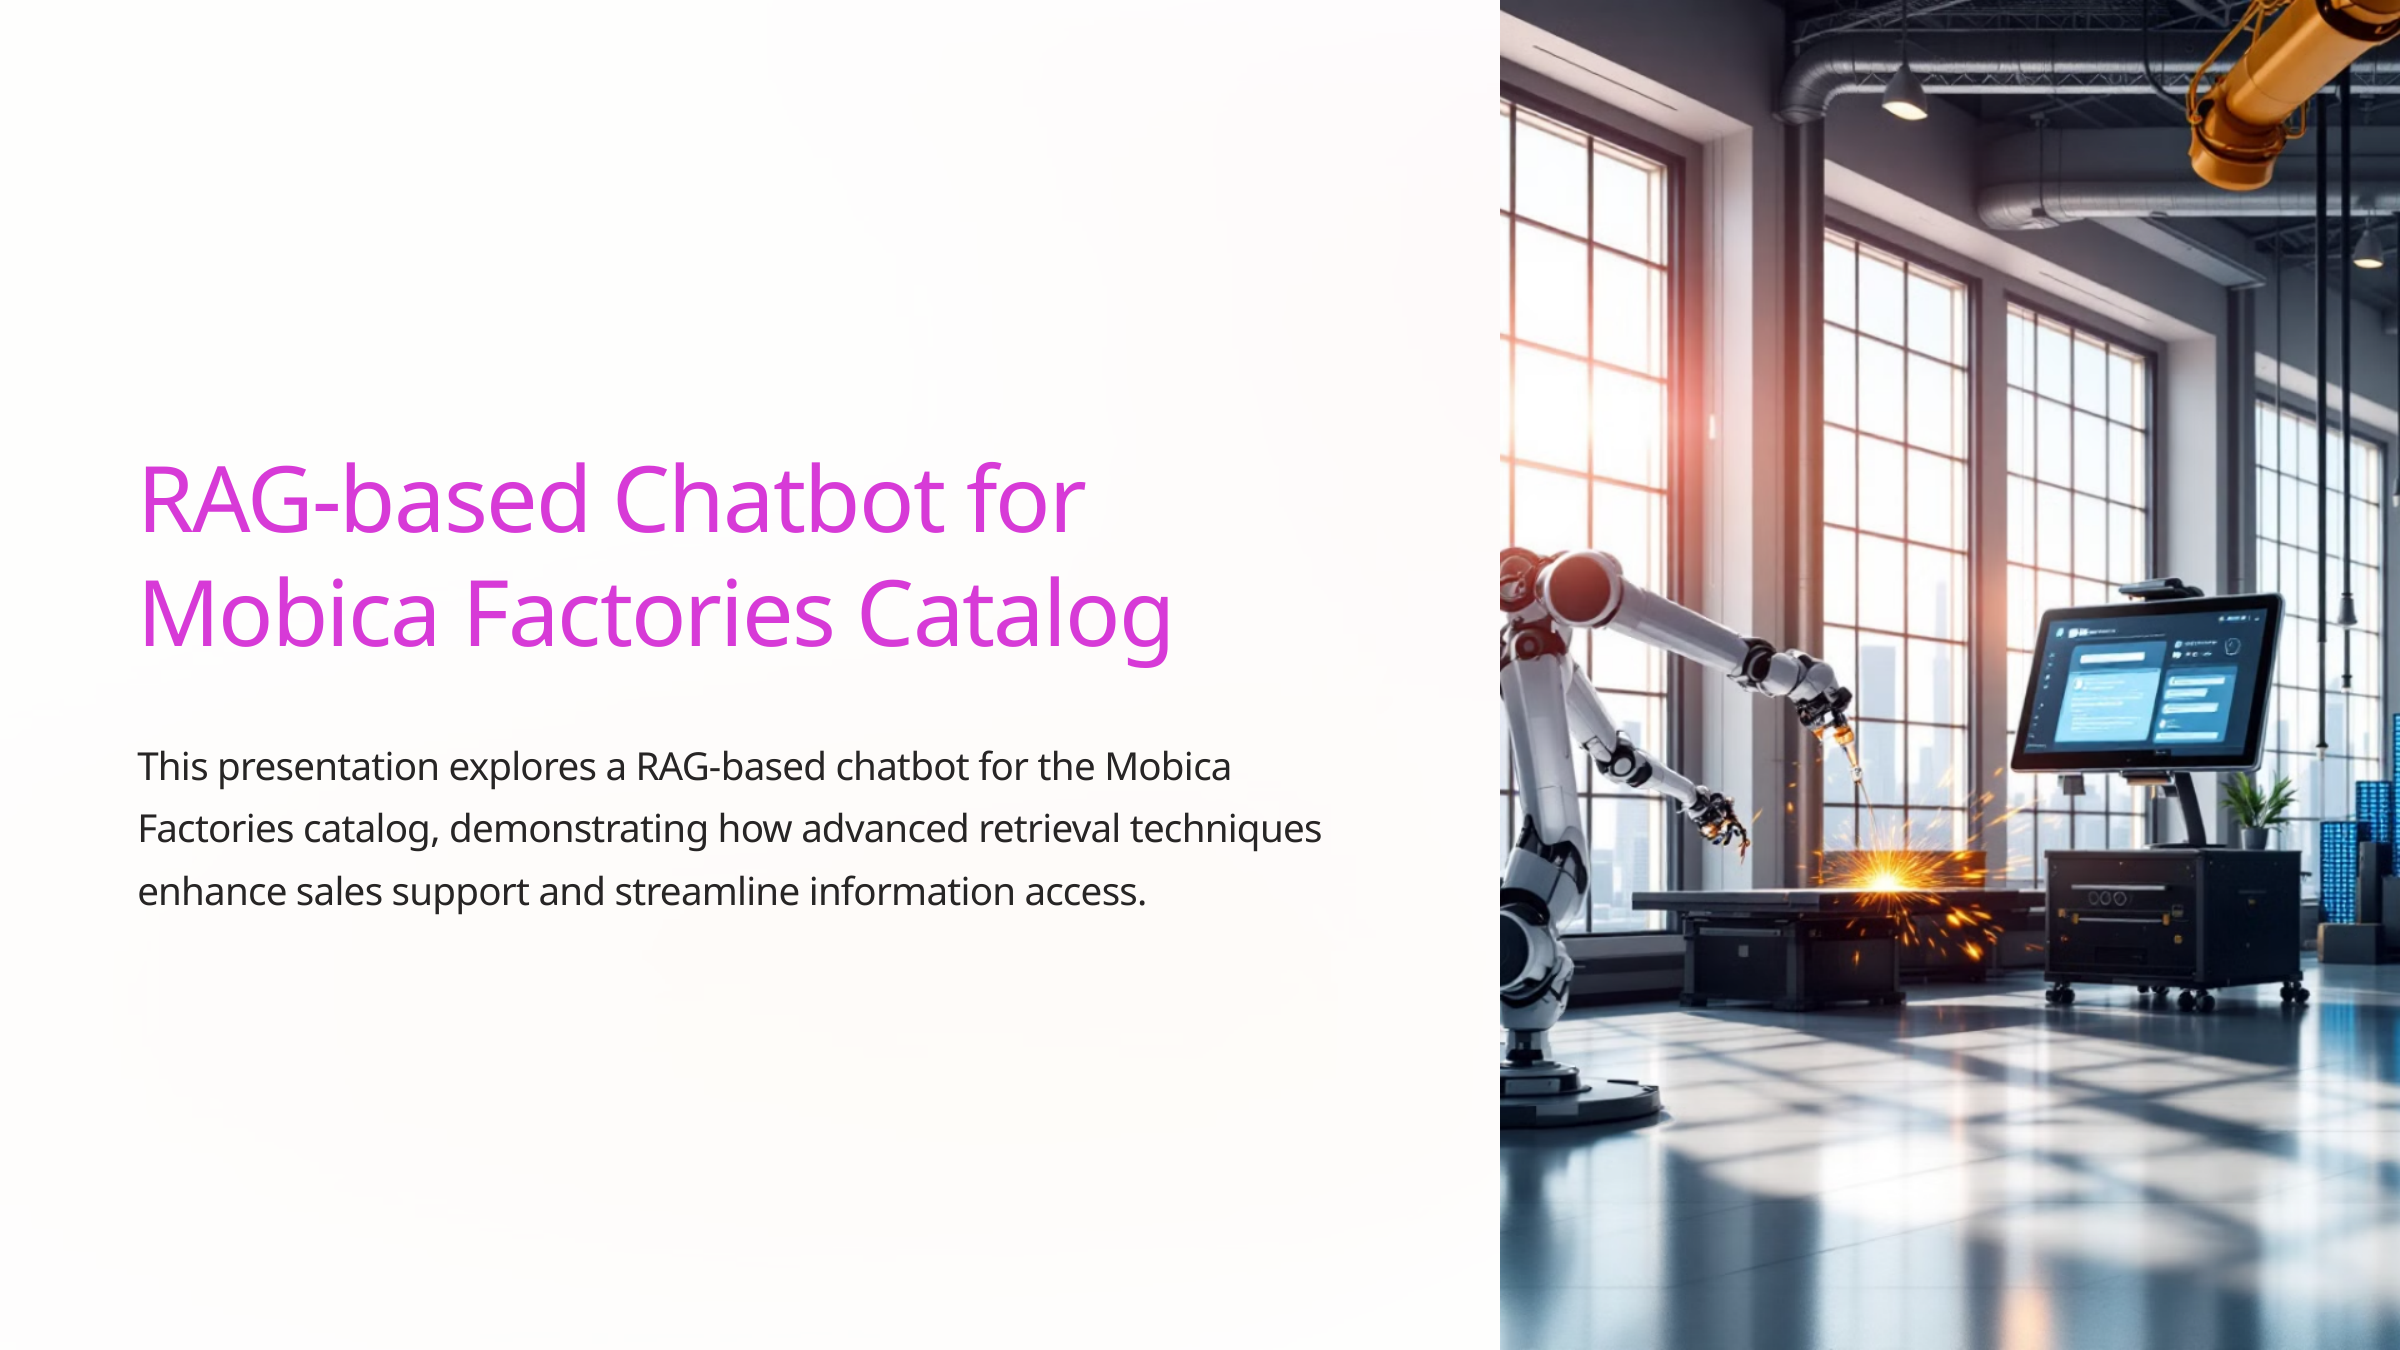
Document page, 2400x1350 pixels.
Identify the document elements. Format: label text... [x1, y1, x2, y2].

text_box RAG-based Chatbot for Mobica Factories Catalog [137, 435, 1363, 667]
text_box This presentation explores a RAG-based chatbot for the Mobica Factories catalog, demonstrating how advanced retrieval techniques enhance sales support and streamline information access. [137, 725, 1363, 915]
picture [1499, 0, 2400, 1350]
